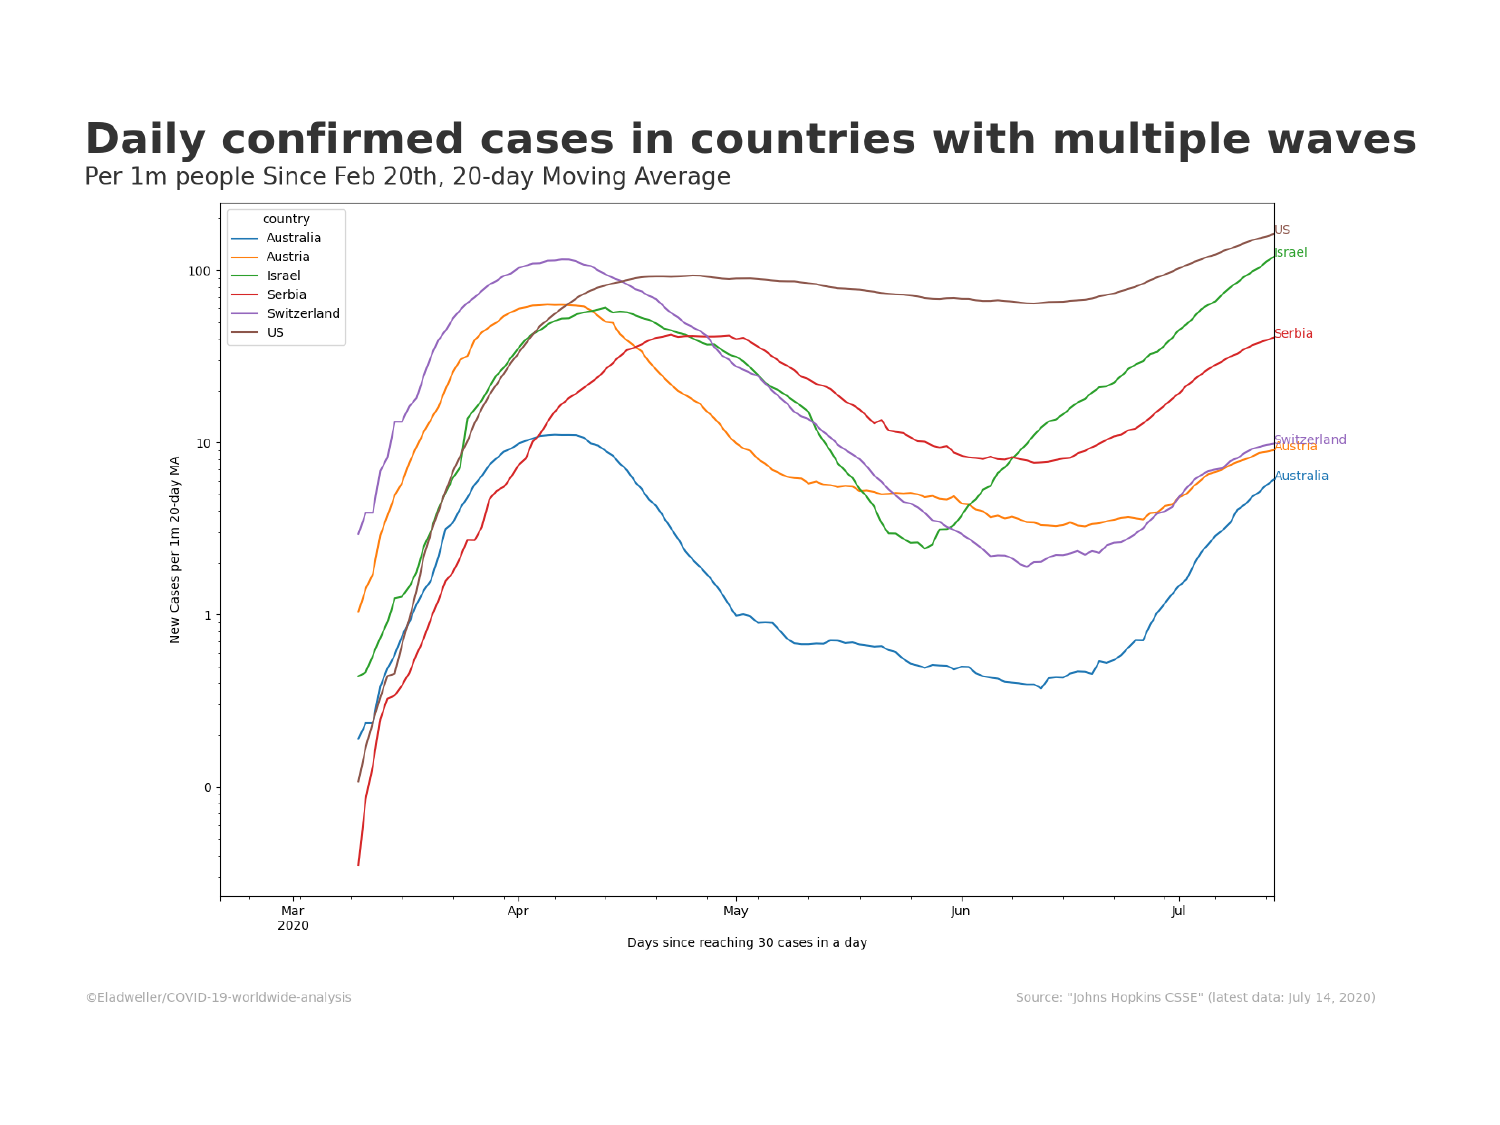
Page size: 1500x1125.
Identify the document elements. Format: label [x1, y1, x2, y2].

picture [74, 112, 1426, 1013]
